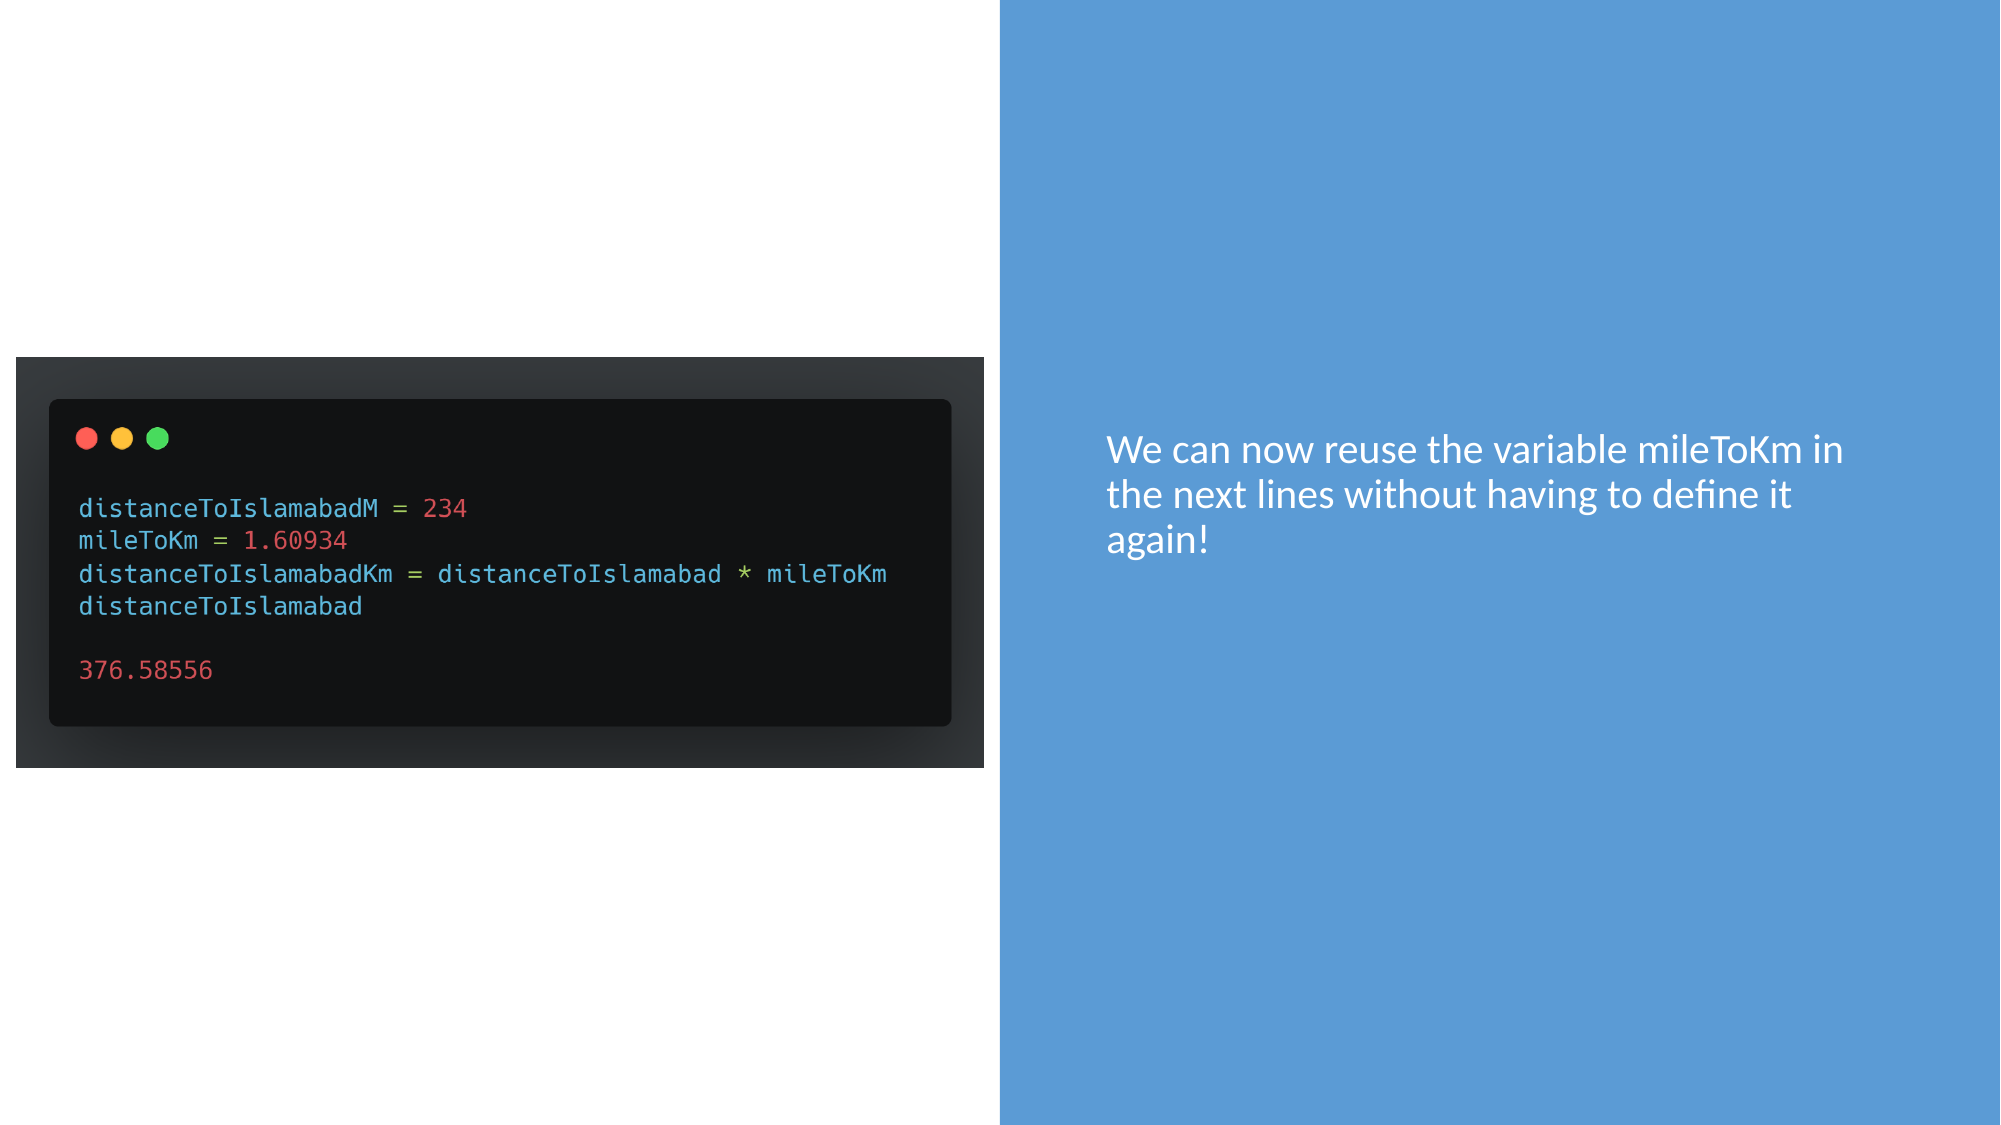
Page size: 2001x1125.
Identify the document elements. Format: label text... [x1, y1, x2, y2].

picture [16, 357, 984, 768]
text_box [0, 0, 999, 1125]
list We can now reuse the variable mileToKm in the next lines without having to define it again! [1091, 420, 1883, 947]
text_box [999, 0, 2000, 1125]
